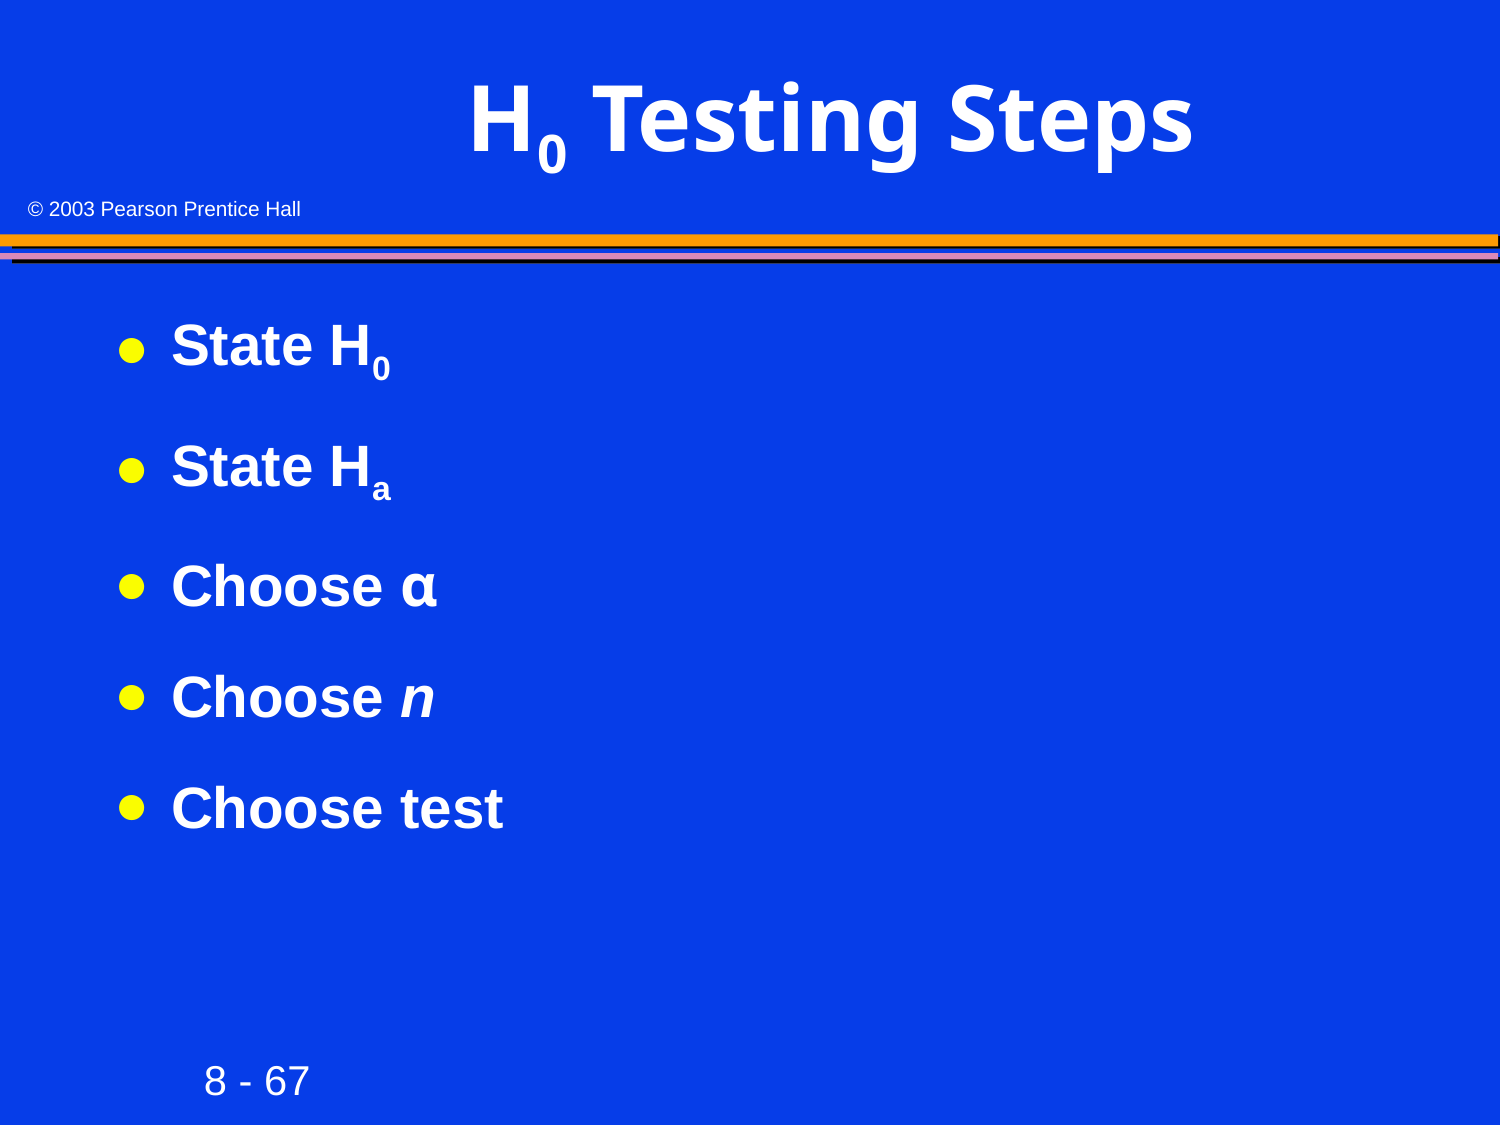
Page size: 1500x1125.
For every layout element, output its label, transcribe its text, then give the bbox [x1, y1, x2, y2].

list State H0 State Ha Choose α Choose n Choose test [99, 299, 732, 975]
title H0 Testing Steps [275, 24, 1388, 213]
